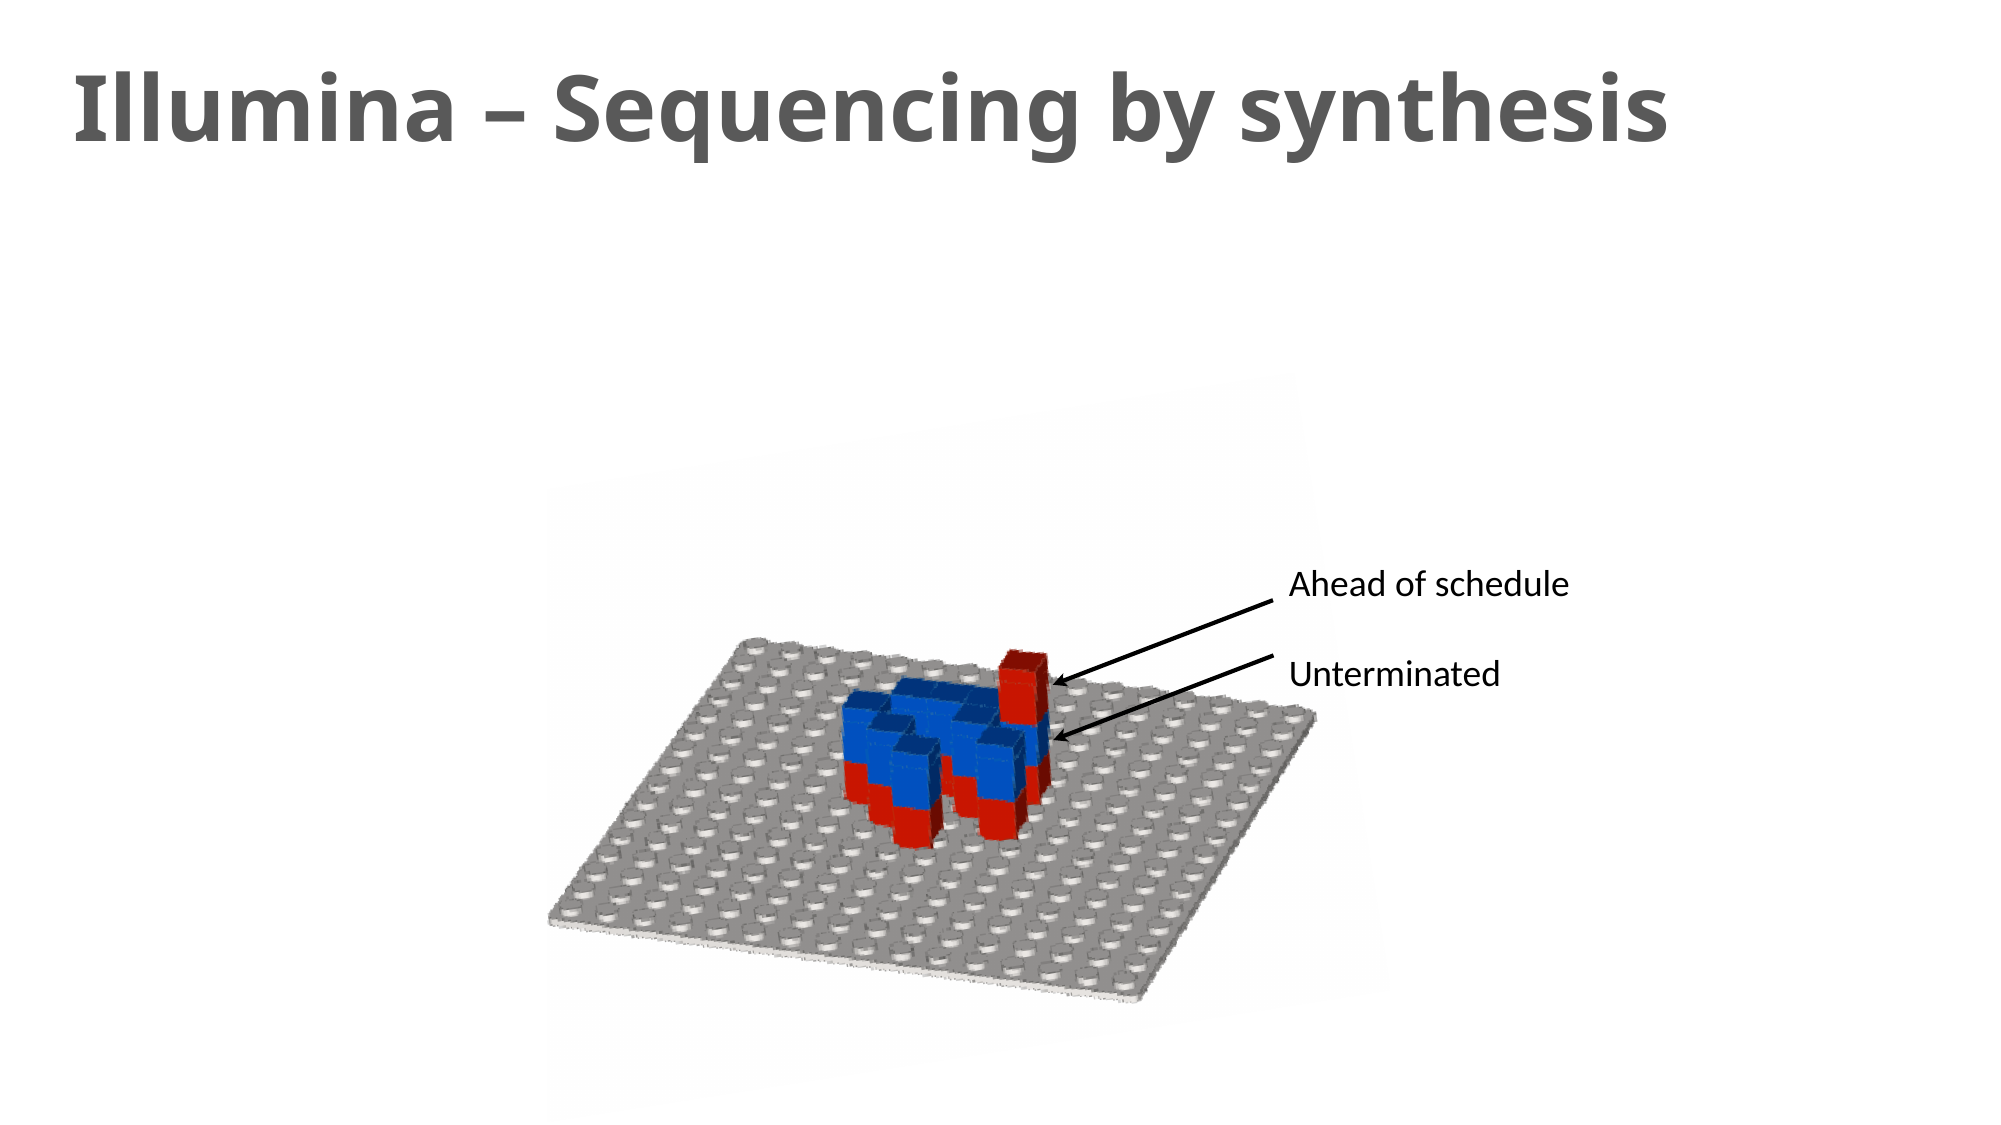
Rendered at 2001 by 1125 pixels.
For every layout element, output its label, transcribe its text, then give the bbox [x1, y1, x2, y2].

title Illumina – Sequencing by synthesis [58, 3, 2000, 221]
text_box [546, 373, 1390, 1125]
text_box Ahead of schedule Unterminated [1390, 551, 2000, 702]
